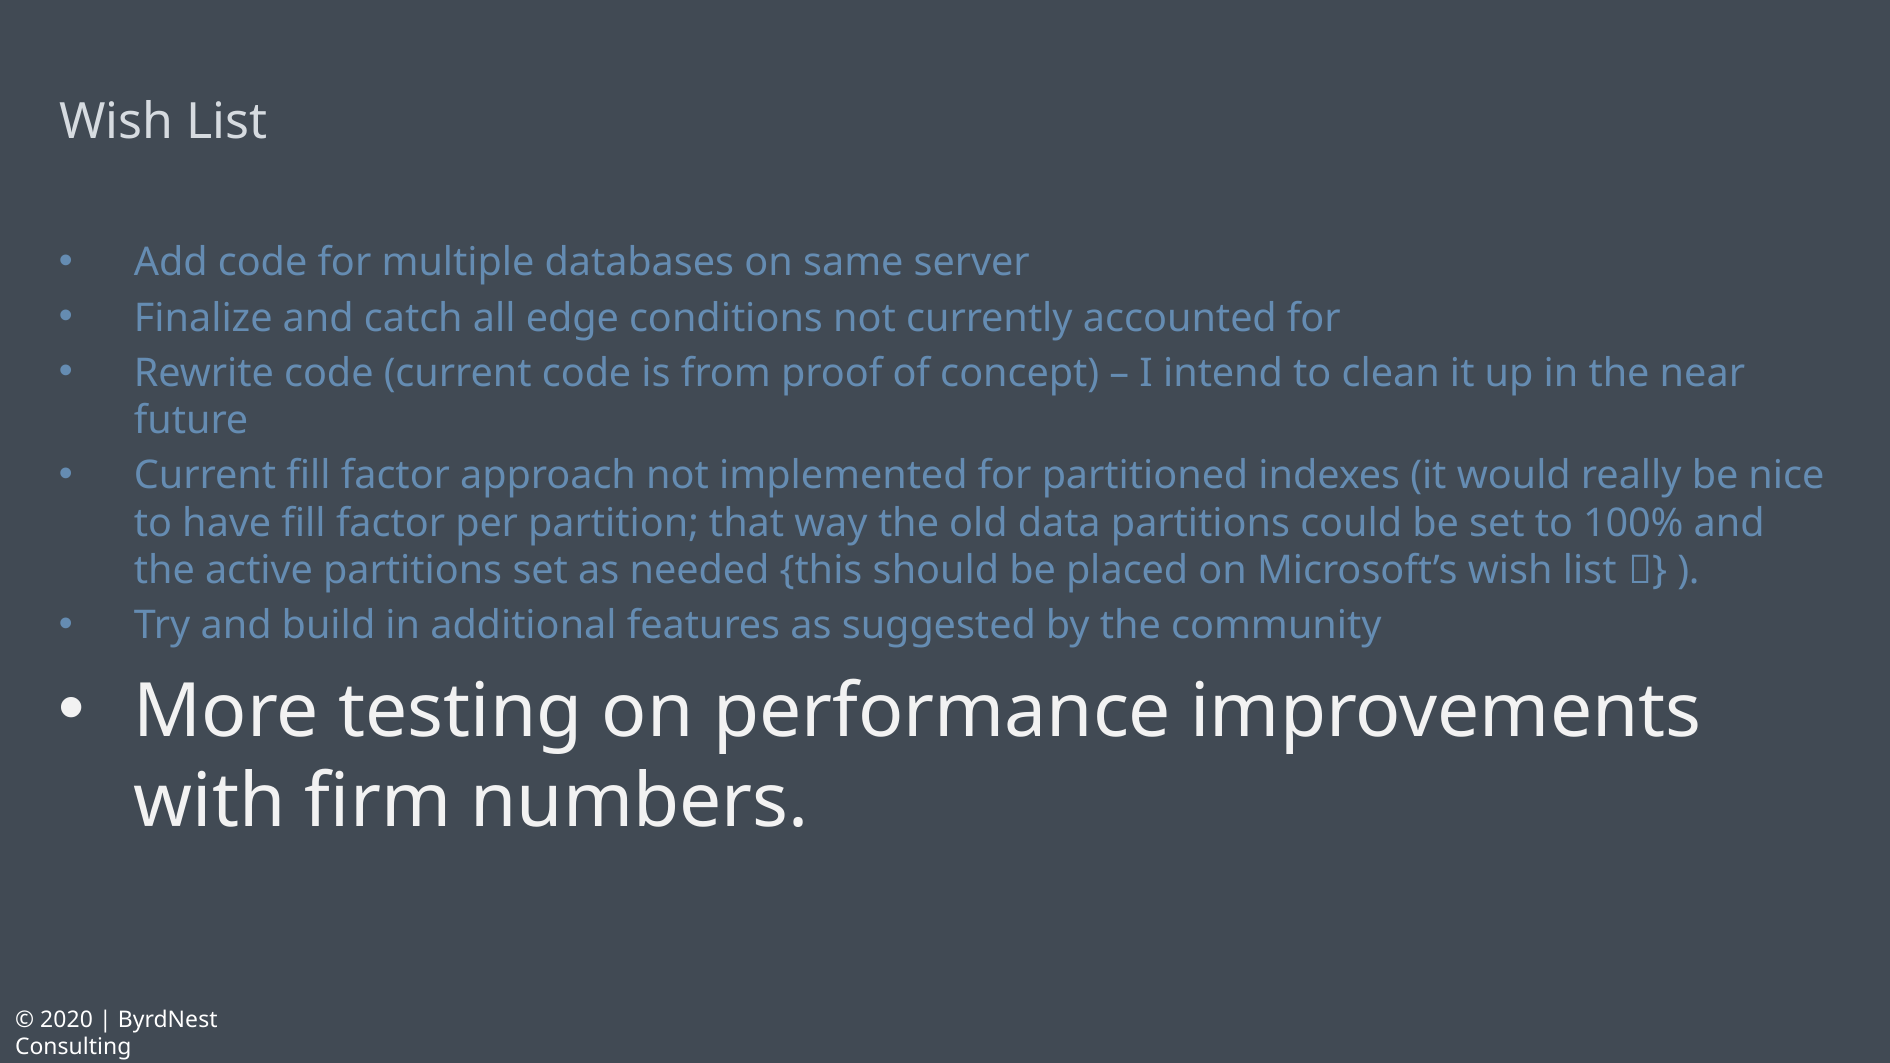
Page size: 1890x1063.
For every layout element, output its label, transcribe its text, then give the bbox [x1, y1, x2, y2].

title Wish List [59, 59, 1831, 178]
text_box © 2020 | ByrdNest Consulting [0, 1001, 337, 1062]
list Add code for multiple databases on same server Finalize and catch all edge conditions not currently accounted for Rewrite code (current code is from proof of concept) – I intend to clean it up in the near future Current fill factor approach not implemented for partitioned indexes (it would really be nice to have fill factor per partition; that way the old data partitions could be set to 100% and the active partitions set as needed {this should be placed on Microsoft’s wish list } ). Try and build in additional features as suggested by the community More testing on performance improvements with firm numbers. [59, 236, 1831, 1004]
